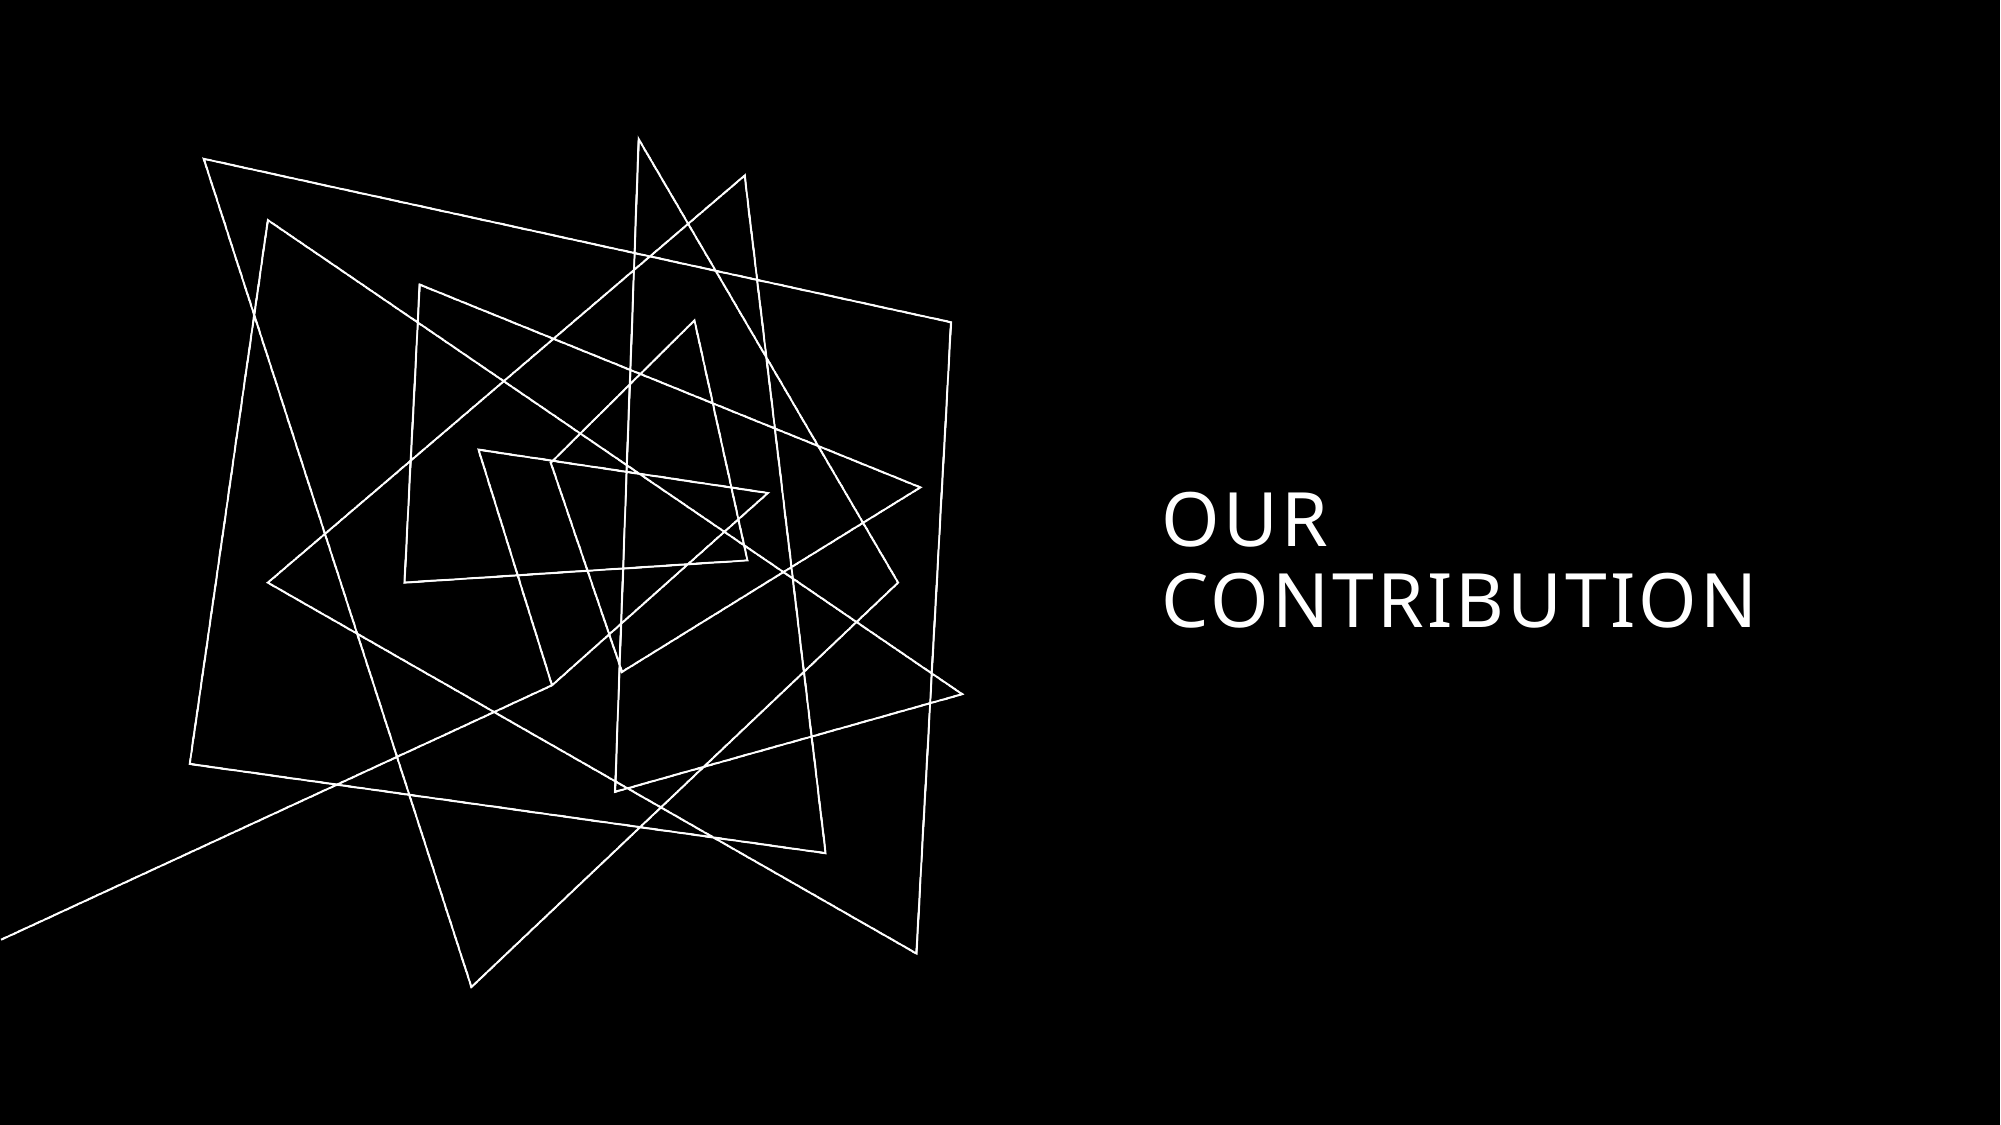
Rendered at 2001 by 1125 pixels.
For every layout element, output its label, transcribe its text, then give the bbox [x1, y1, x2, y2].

title Our Contribution [1146, 421, 1833, 704]
picture [0, 135, 965, 989]
